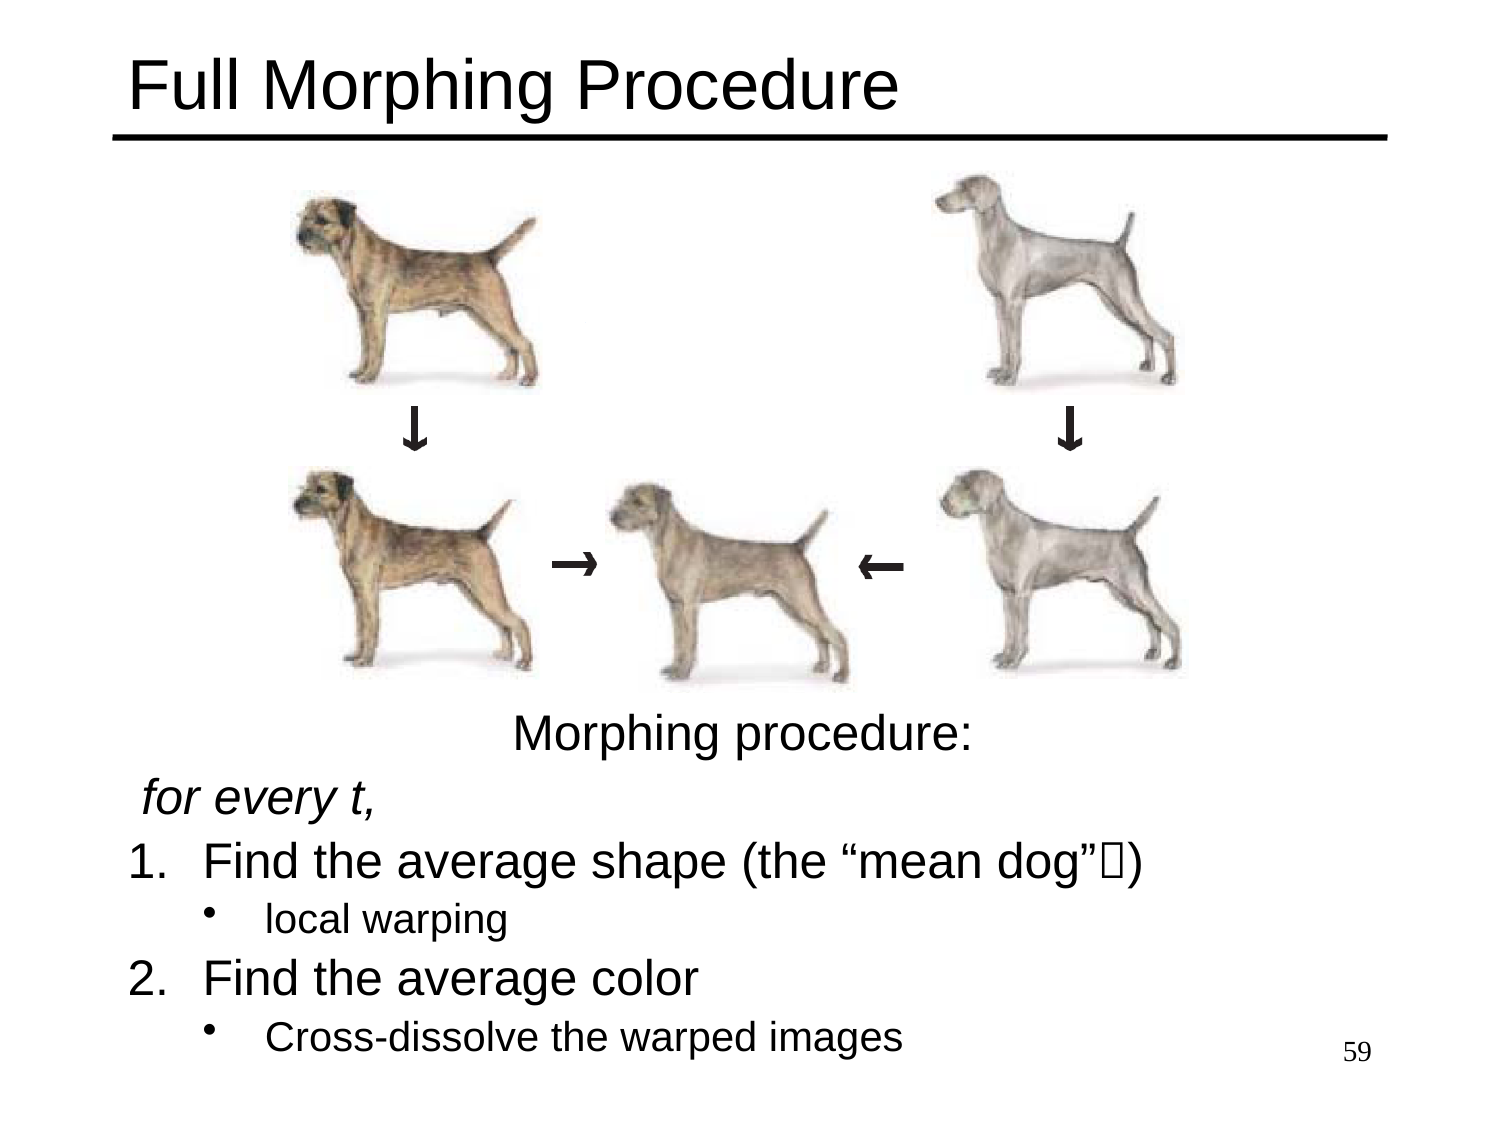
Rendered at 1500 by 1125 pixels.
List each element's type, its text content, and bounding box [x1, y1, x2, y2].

slide_number 59 [1074, 1024, 1388, 1101]
title Full Morphing Procedure [112, 12, 1500, 150]
picture [274, 162, 1238, 701]
list Morphing procedure: for every t, Find the average shape (the “mean dog”) local warping Find the average color Cross-dissolve the warped images [112, 699, 1388, 1088]
